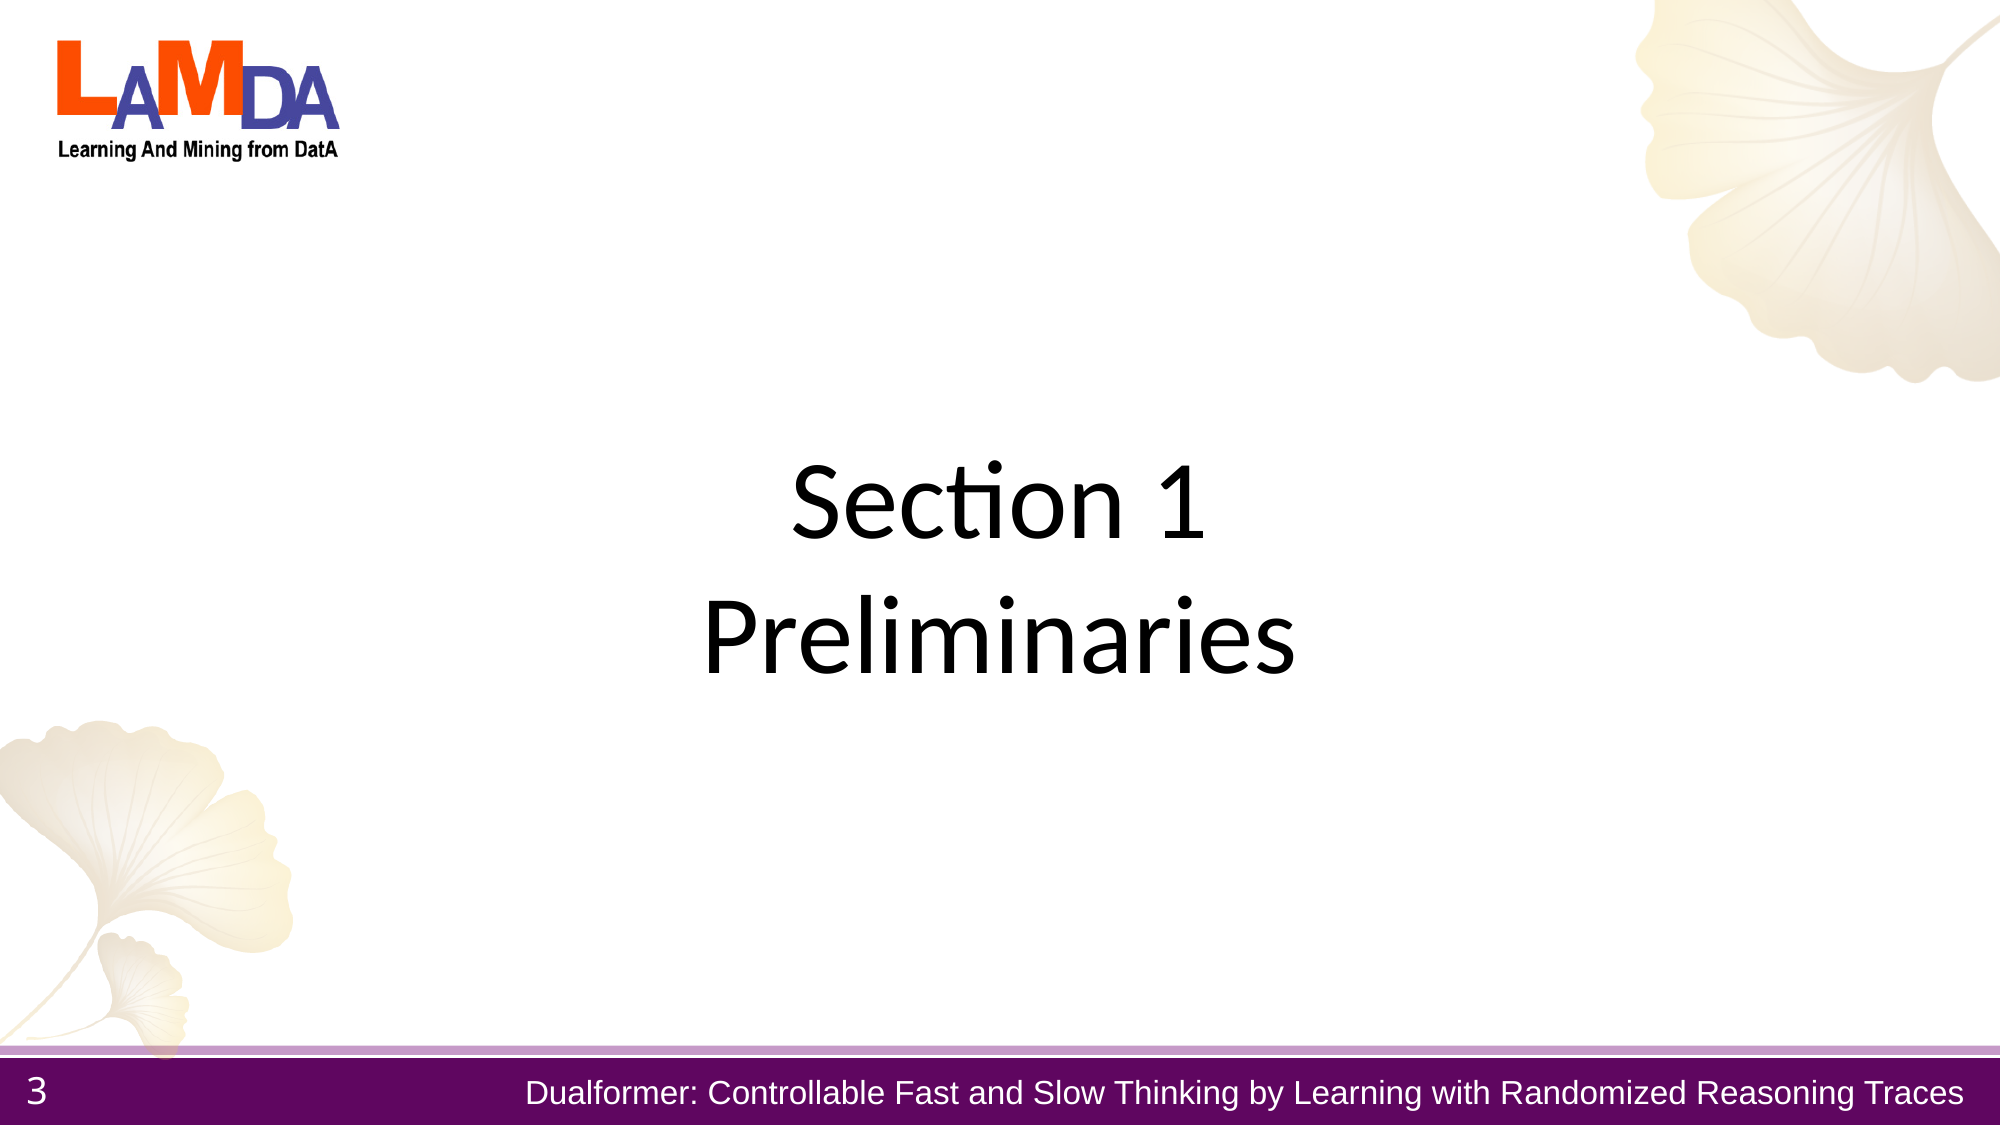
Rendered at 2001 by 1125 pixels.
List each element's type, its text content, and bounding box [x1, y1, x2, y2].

picture [0, 618, 419, 1125]
picture [57, 40, 340, 162]
picture [1557, 0, 2000, 463]
text_box Section 1 Preliminaries [686, 419, 1314, 704]
